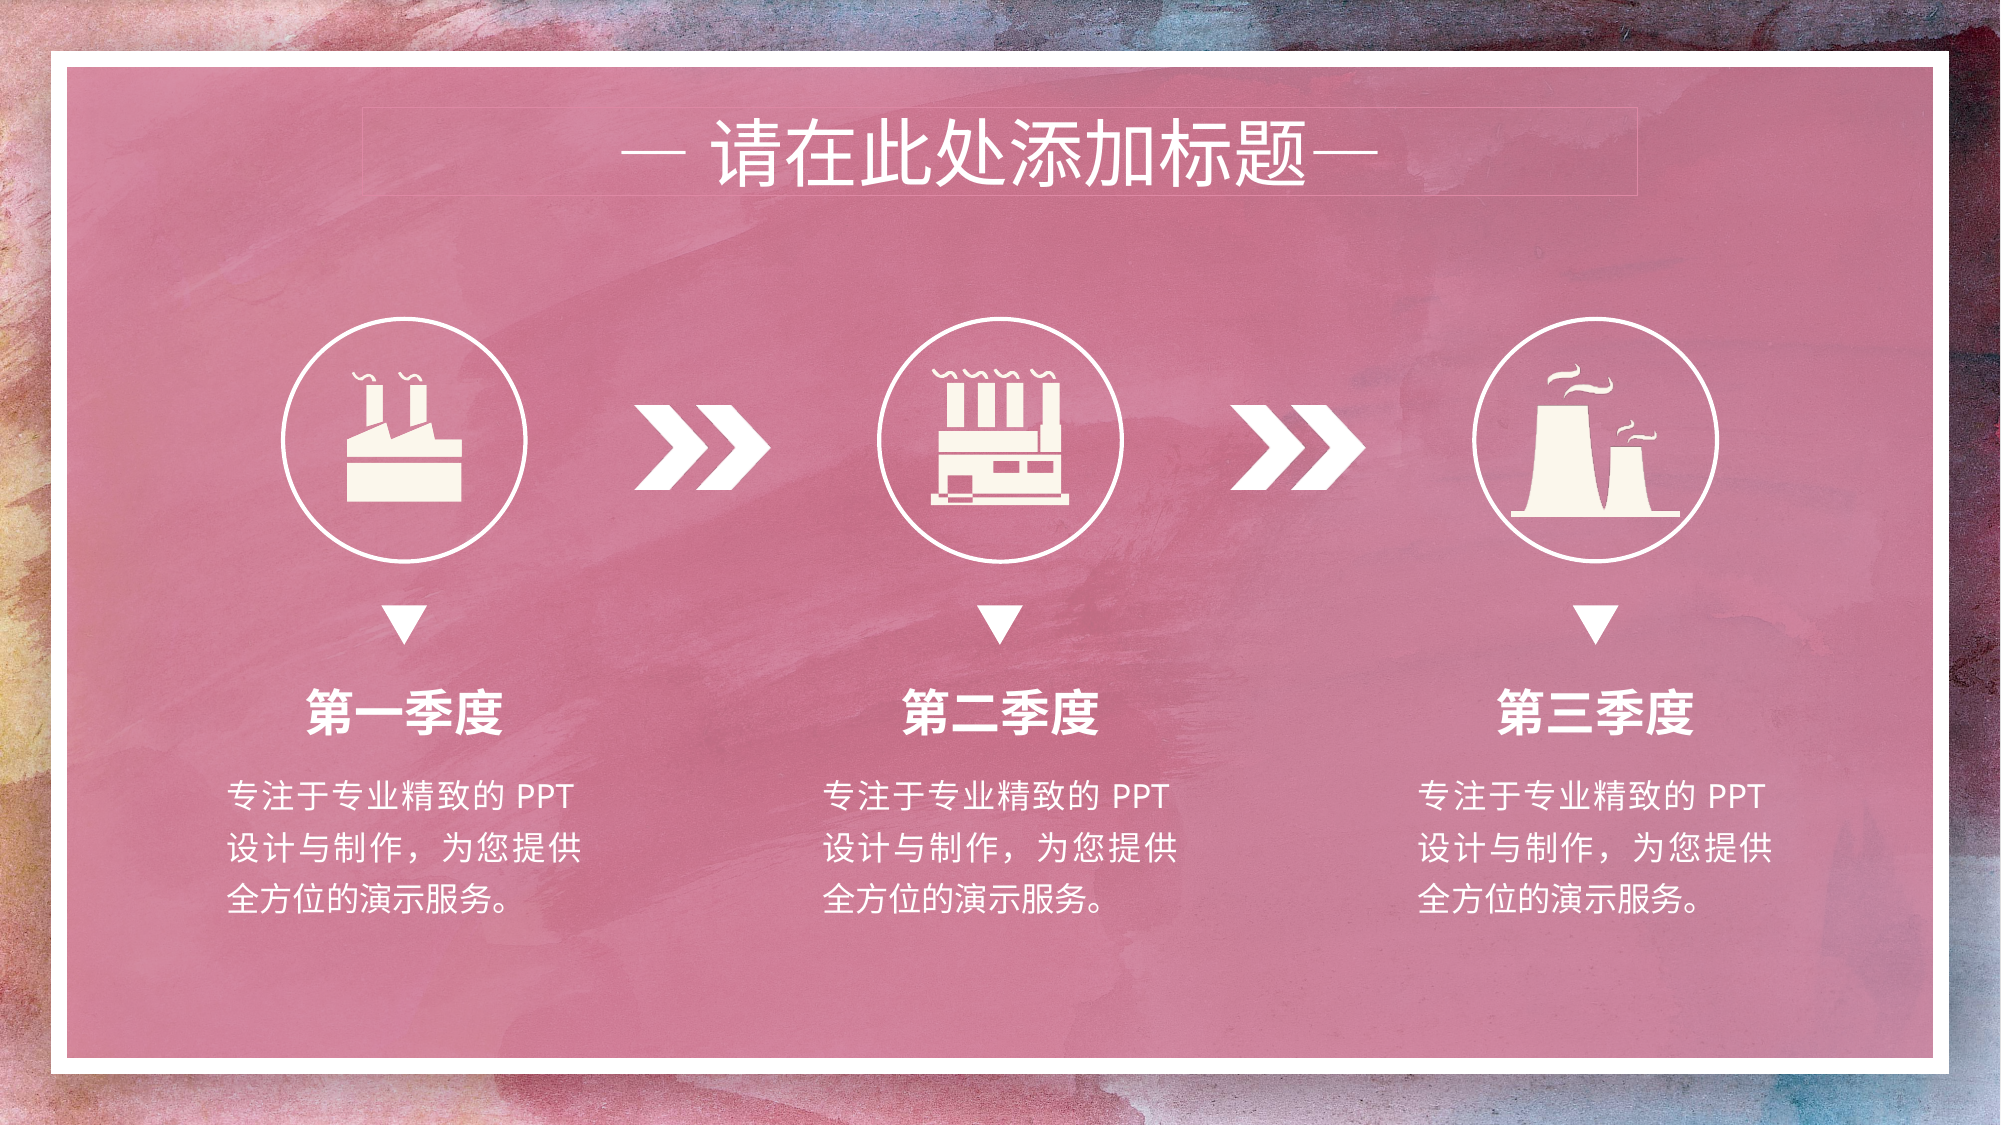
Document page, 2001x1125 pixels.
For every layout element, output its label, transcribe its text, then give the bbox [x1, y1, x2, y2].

text_box [381, 605, 428, 645]
text_box 第二季度 [885, 674, 1115, 749]
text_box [879, 318, 1122, 562]
text_box [1572, 605, 1619, 645]
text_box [283, 318, 526, 562]
picture [0, 0, 2000, 1125]
text_box 专注于专业精致的PPT设计与制作，为您提供全方位的演示服务。 [211, 755, 597, 926]
list —请在此处添加标题— [362, 107, 1638, 196]
text_box 专注于专业精致的PPT设计与制作，为您提供全方位的演示服务。 [1403, 755, 1789, 926]
text_box [976, 605, 1023, 645]
text_box 第三季度 [1480, 674, 1711, 749]
text_box 专注于专业精致的PPT设计与制作，为您提供全方位的演示服务。 [807, 755, 1193, 926]
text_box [1474, 318, 1718, 562]
text_box 第一季度 [289, 674, 520, 749]
